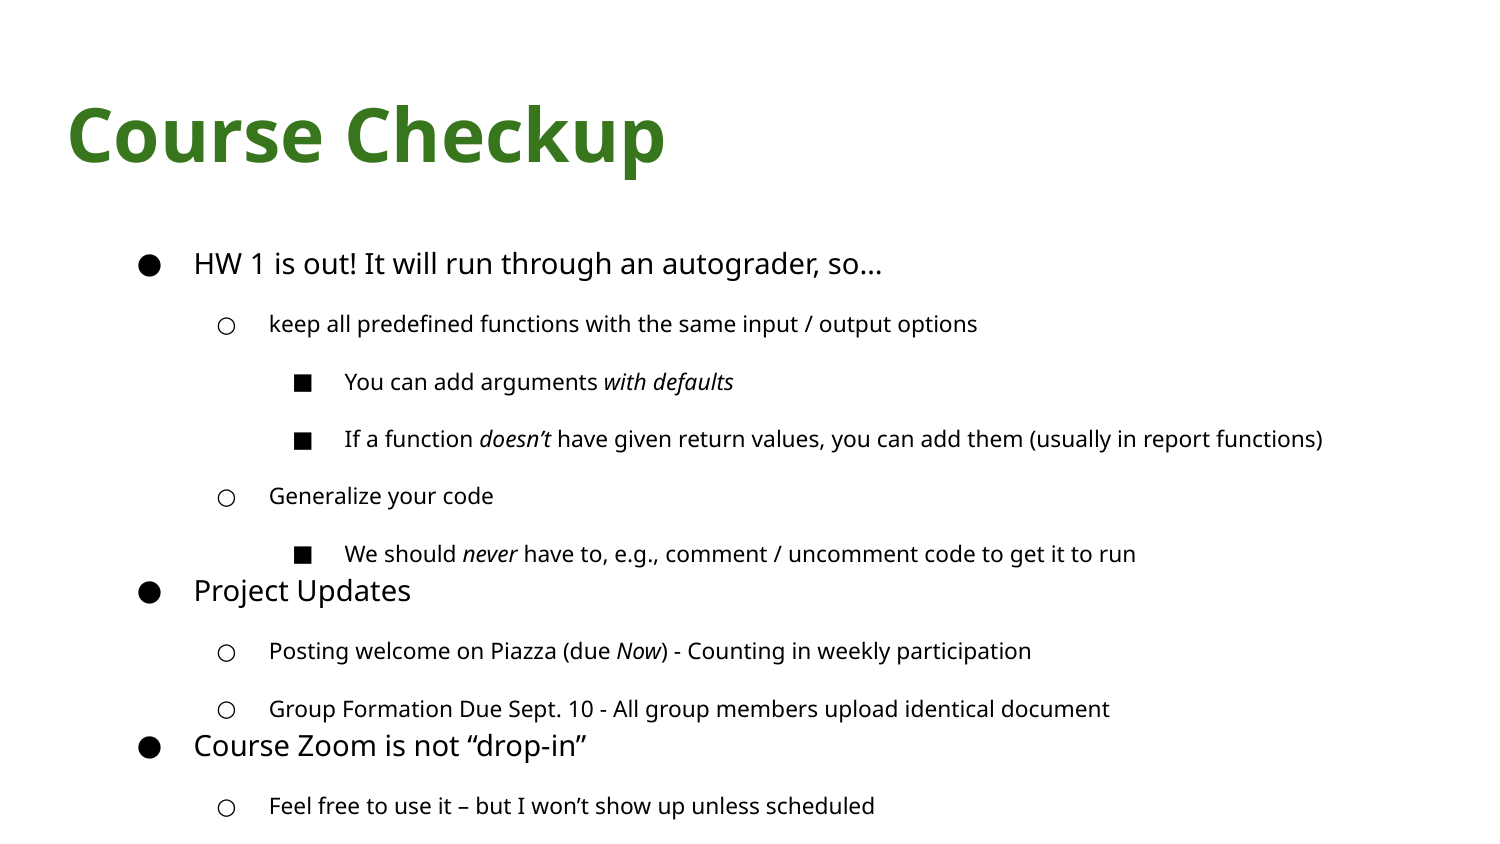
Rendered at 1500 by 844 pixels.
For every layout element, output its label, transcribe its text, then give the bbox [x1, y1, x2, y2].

title Course Checkup [51, 72, 1449, 167]
list HW 1 is out! It will run through an autograder, so… keep all predefined functions with the same input / output options You can add arguments with defaults If a function doesn’t have given return values, you can add them (usually in report functions) Generalize your code We should never have to, e.g., comment / uncomment code to get it to run Project Updates Posting welcome on Piazza (due Now) - Counting in weekly participation Group Formation Due Sept. 10 - All group members upload identical document Course Zoom is not “drop-in” Feel free to use it – but I won’t show up unless scheduled [103, 224, 1397, 844]
